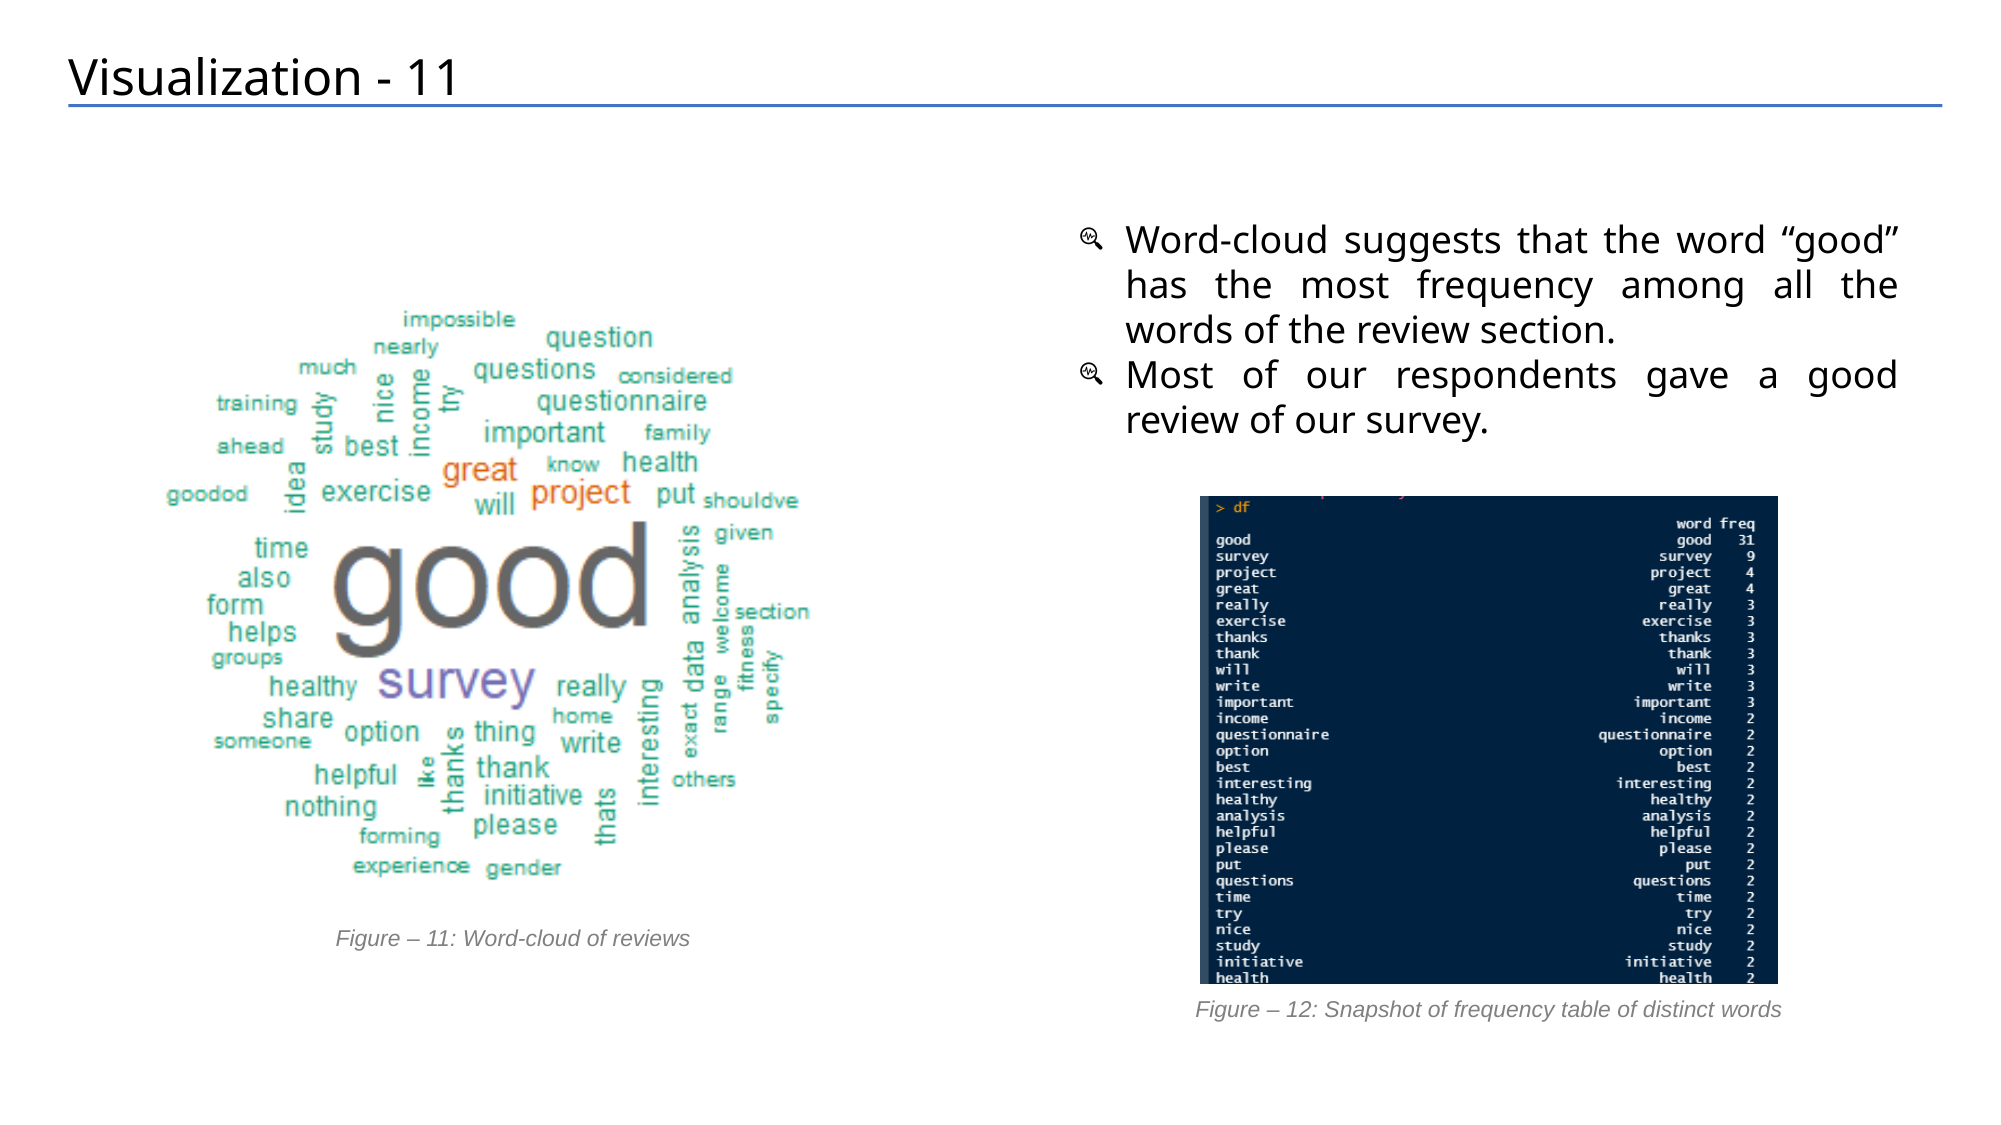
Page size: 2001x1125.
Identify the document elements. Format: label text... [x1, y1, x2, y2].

title Visualization - 11 [53, 43, 1959, 117]
picture [1078, 360, 1105, 387]
text_box Figure – 12: Snapshot of frequency table of distinct words [1179, 994, 1799, 1022]
text_box Word-cloud suggests that the word “good” has the most frequency among all the words of the review section. Most of our respondents gave a good review of our survey. [1063, 208, 1915, 494]
picture [1078, 225, 1105, 252]
text_box Figure – 11: Word-cloud of reviews [203, 933, 823, 951]
picture [11, 254, 978, 924]
picture [1200, 496, 1778, 984]
